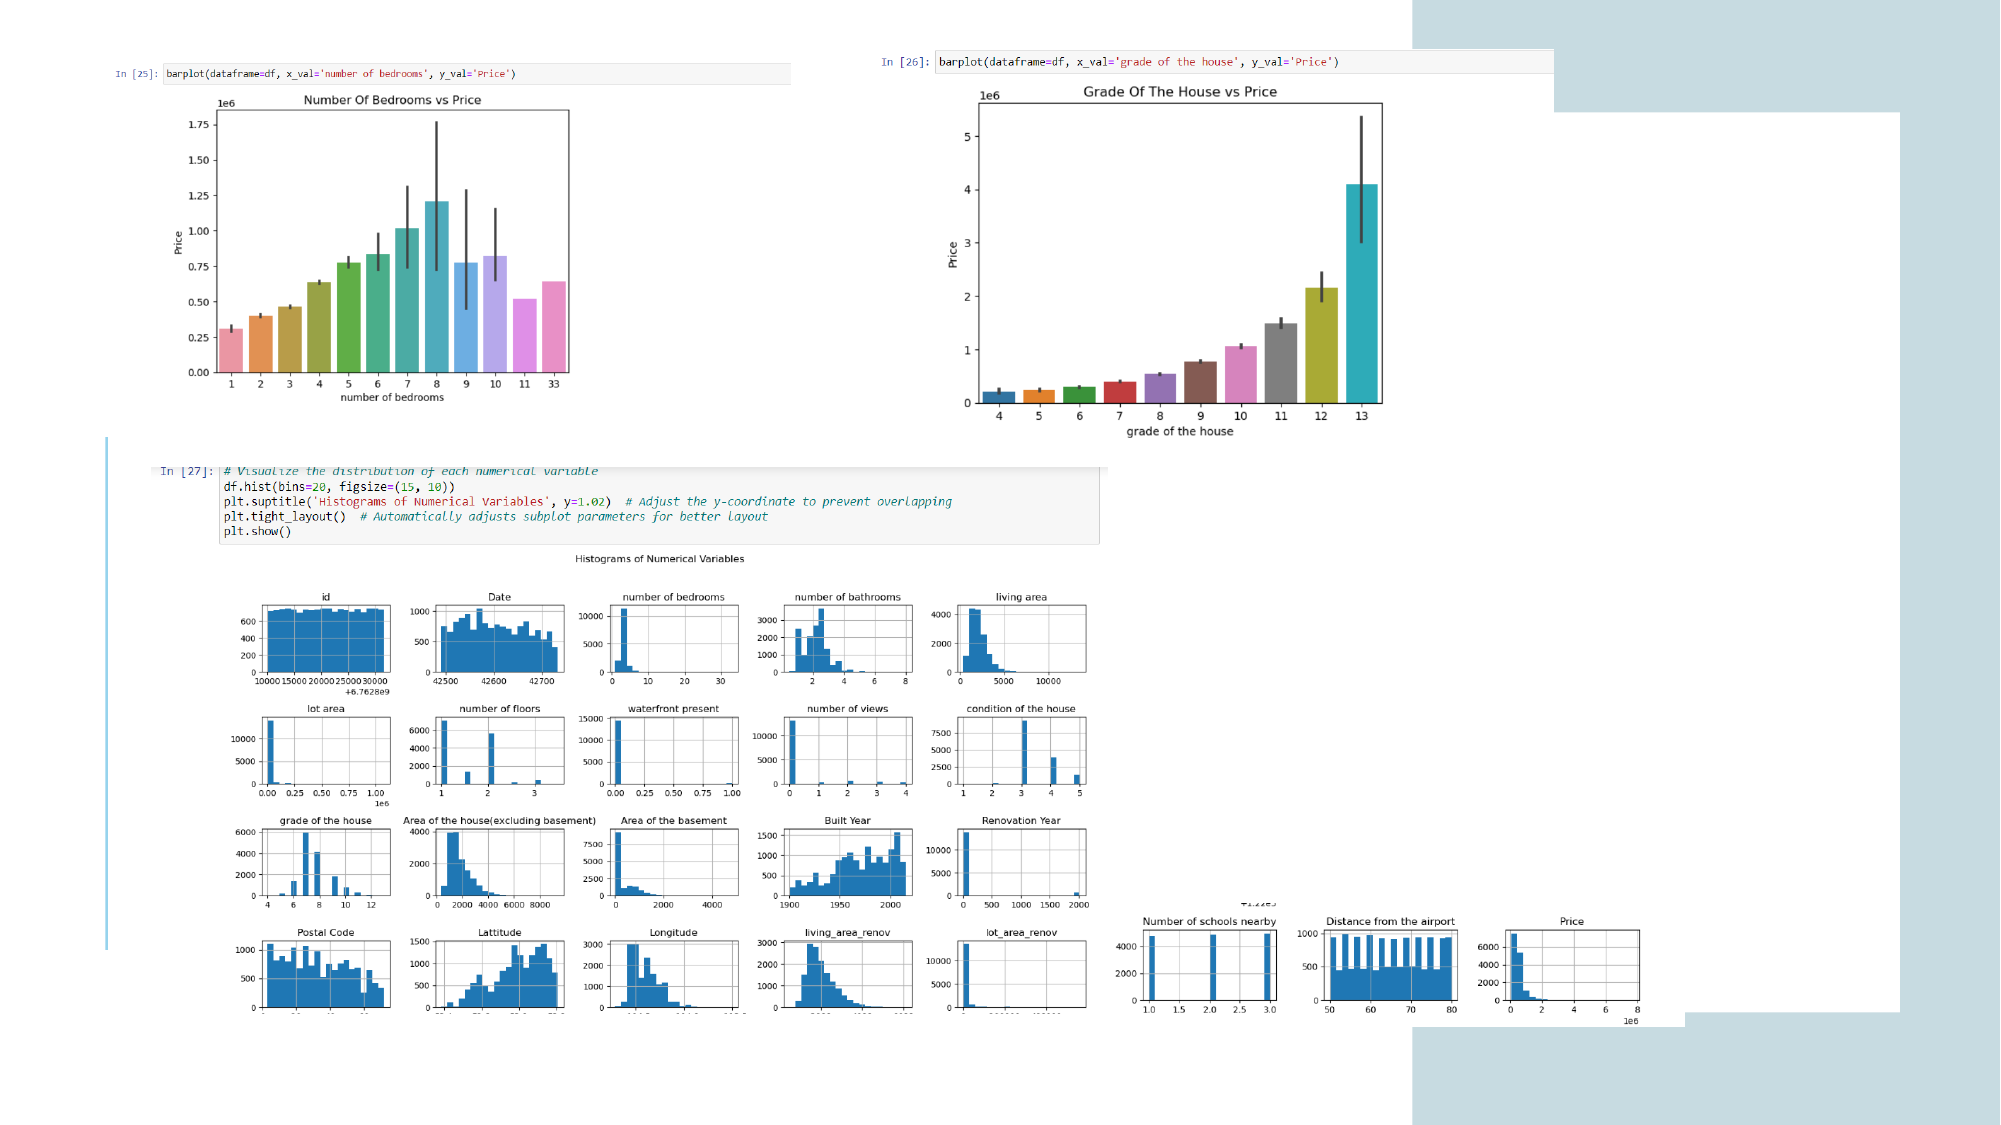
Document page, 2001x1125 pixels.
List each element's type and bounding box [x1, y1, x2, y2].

picture [151, 467, 1685, 1027]
picture [875, 49, 1554, 444]
picture [112, 62, 791, 419]
